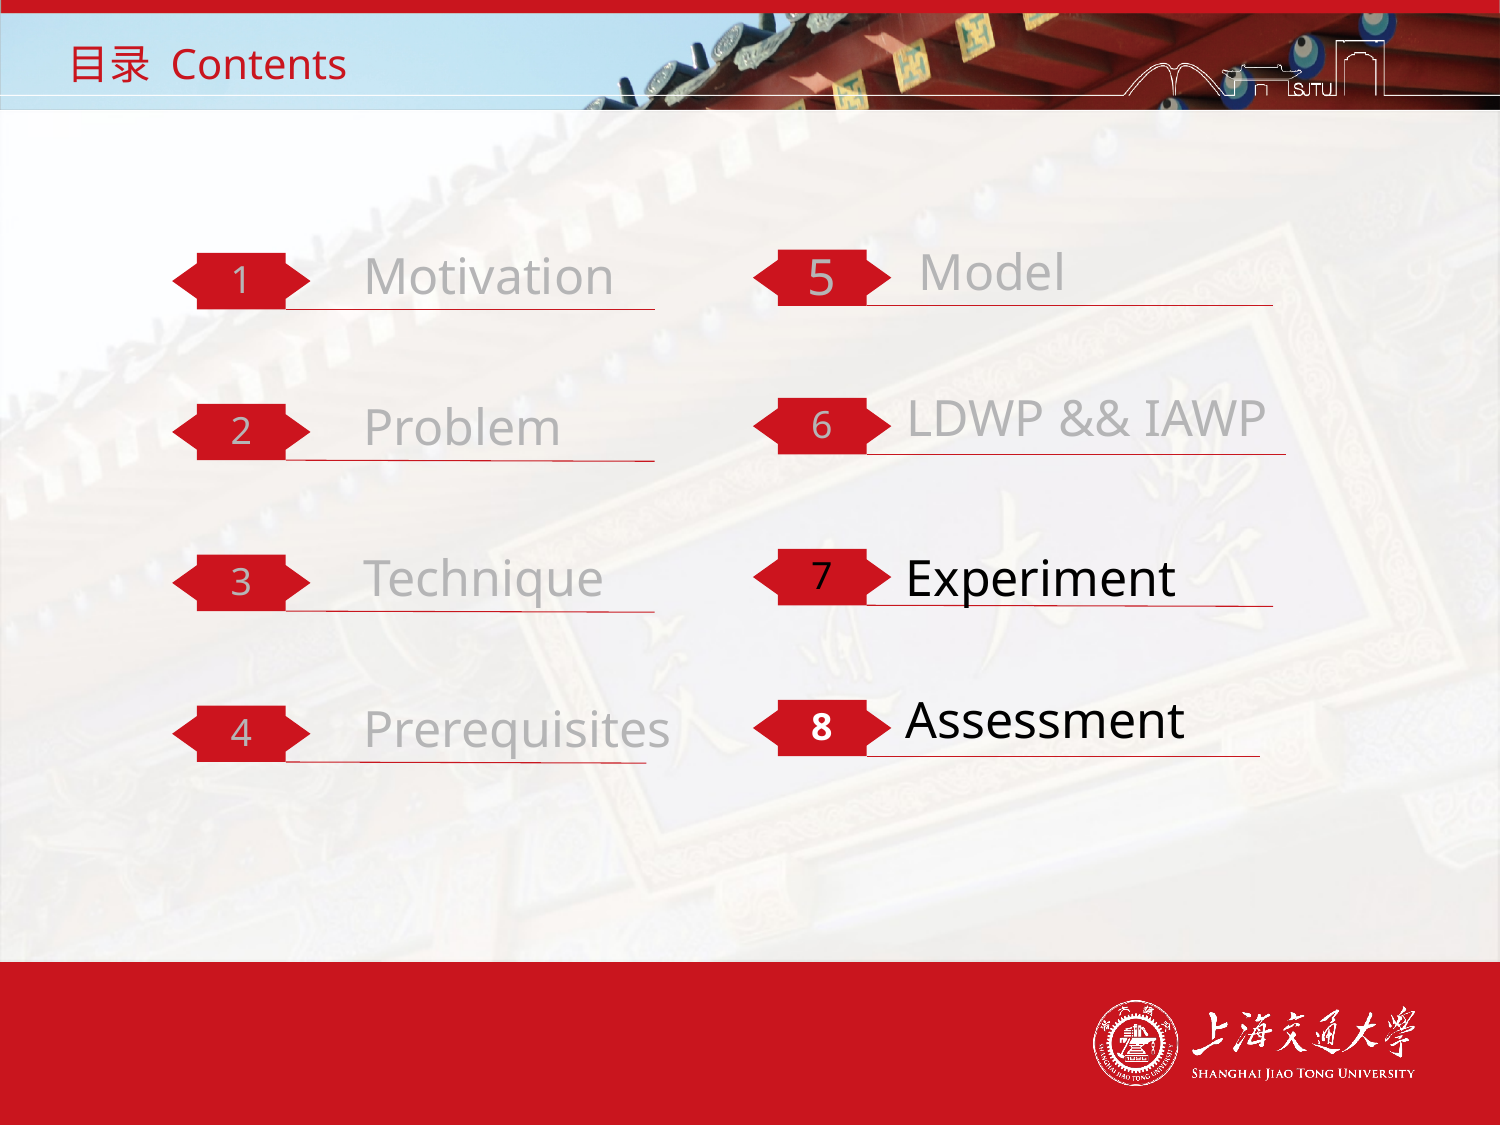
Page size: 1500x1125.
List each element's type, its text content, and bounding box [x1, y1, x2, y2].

picture [1093, 1000, 1415, 1086]
text_box Experiment [892, 539, 1260, 605]
picture [0, 111, 1500, 962]
text_box Model [904, 233, 1161, 305]
text_box Experiment [891, 607, 1260, 614]
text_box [752, 689, 892, 762]
text_box LDWP && IAWP [891, 378, 1287, 454]
text_box Problem [348, 388, 1068, 464]
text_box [172, 393, 311, 466]
title 目录 Contents [53, 38, 1116, 94]
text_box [752, 387, 892, 461]
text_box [172, 695, 311, 768]
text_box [172, 544, 311, 617]
text_box Technique [348, 539, 1068, 615]
text_box Motivation [348, 237, 1068, 313]
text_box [172, 242, 311, 316]
text_box Prerequisites [348, 690, 1068, 766]
picture [0, 0, 1500, 110]
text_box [752, 239, 892, 312]
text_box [752, 538, 892, 612]
text_box Assessment [891, 681, 1260, 756]
